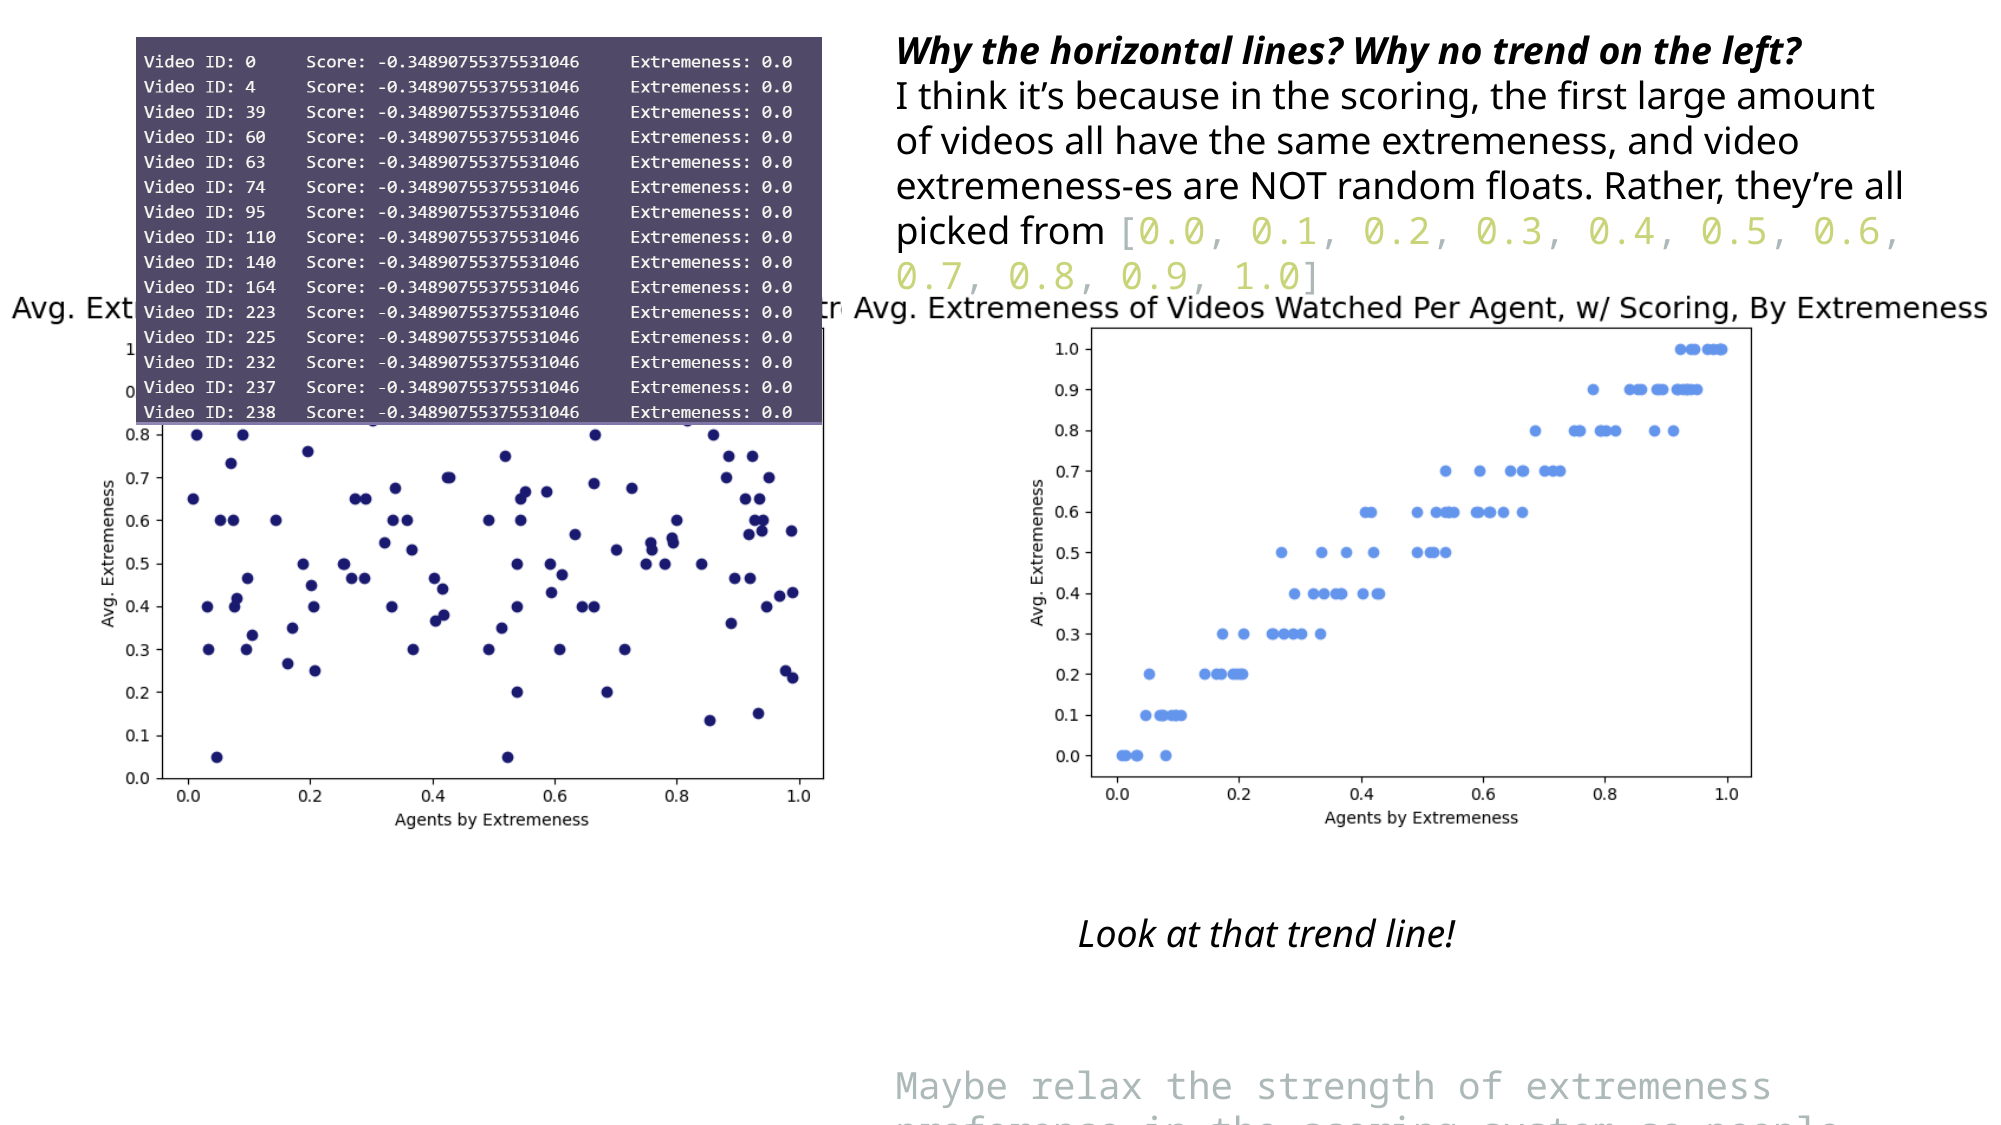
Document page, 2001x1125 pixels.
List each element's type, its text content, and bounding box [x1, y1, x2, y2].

text_box Why the horizontal lines? Why no trend on the left? I think it’s because in the scoring, the first large amount of videos all have the same extremeness, and video extremeness-es are NOT random floats. Rather, they’re all picked from [0.0, 0.1, 0.2, 0.3, 0.4, 0.5, 0.6, 0.7, 0.8, 0.9, 1.0] Maybe relax the strength of extremeness preference in the scoring system so people watch a greater variety of extremenesses [880, 840, 1923, 1125]
text_box Why the horizontal lines? Why no trend on the left? I think it’s because in the scoring, the first large amount of videos all have the same extremeness, and video extremeness-es are NOT random floats. Rather, they’re all picked from [0.0, 0.1, 0.2, 0.3, 0.4, 0.5, 0.6, 0.7, 0.8, 0.9, 1.0] Maybe relax the strength of extremeness preference in the scoring system so people watch a greater variety of extremenesses [880, 19, 1923, 284]
picture [0, 36, 2000, 841]
